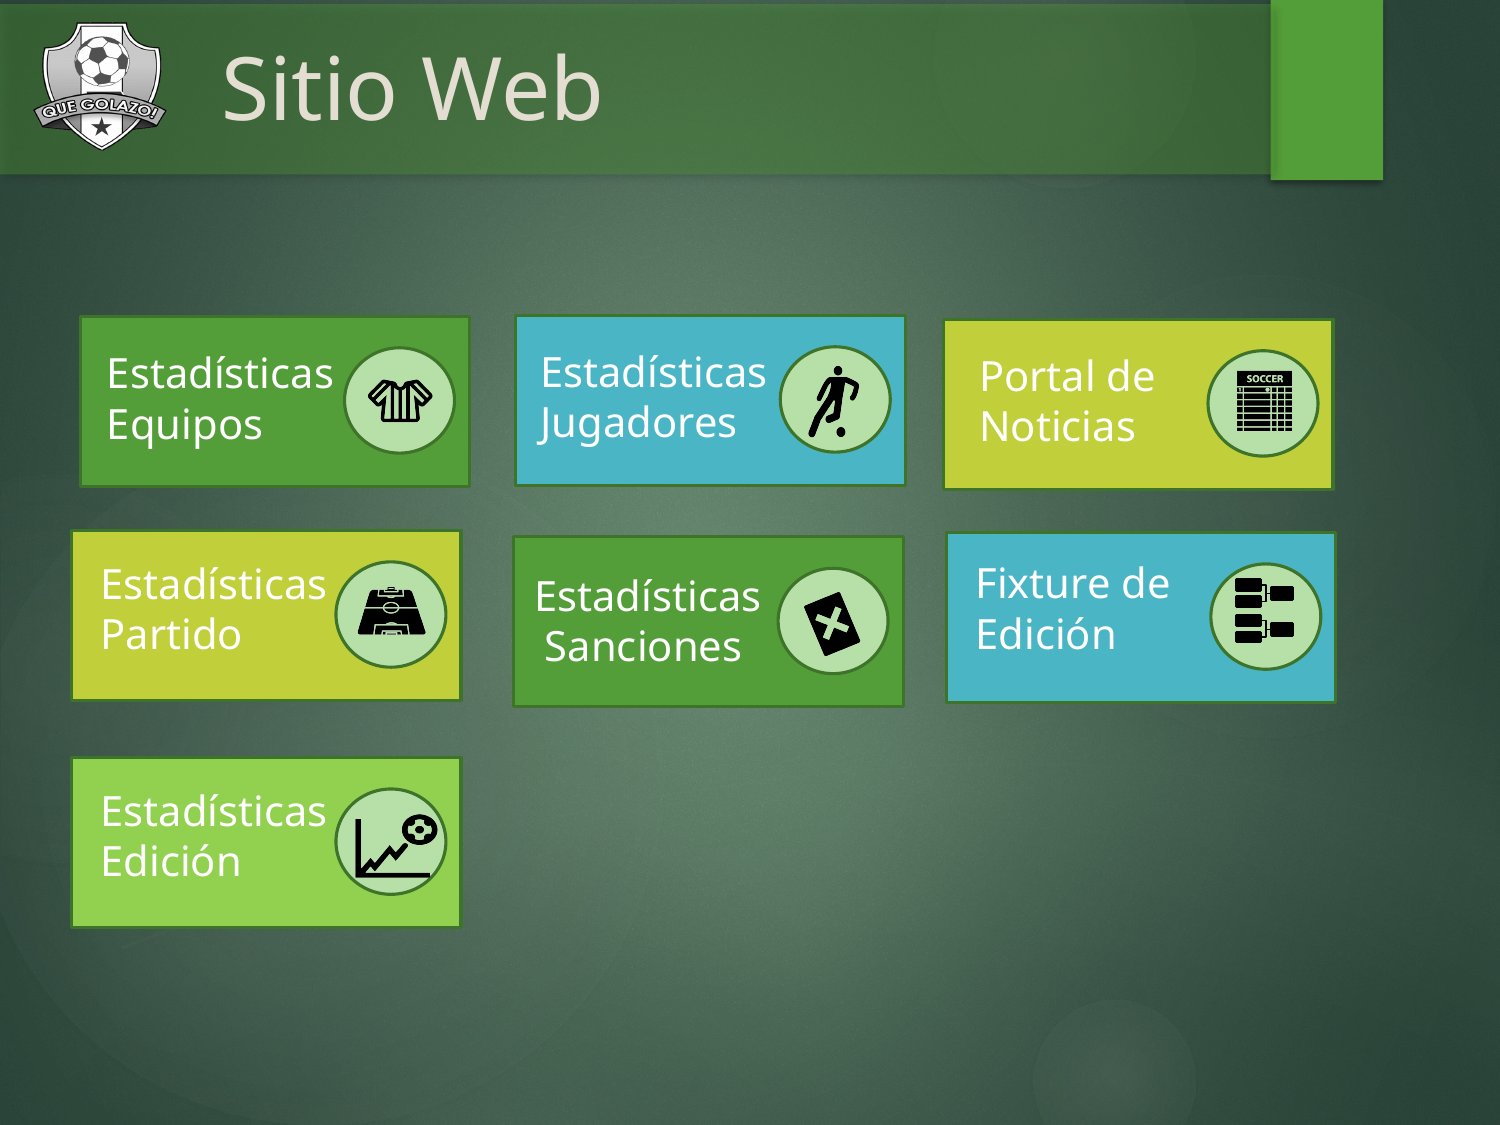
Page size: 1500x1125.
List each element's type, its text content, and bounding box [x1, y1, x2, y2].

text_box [71, 757, 476, 928]
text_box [513, 536, 909, 707]
title Sitio Web [206, 25, 1259, 155]
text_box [946, 532, 1337, 703]
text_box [515, 314, 916, 486]
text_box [943, 318, 1334, 490]
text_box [71, 529, 476, 701]
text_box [79, 315, 482, 487]
